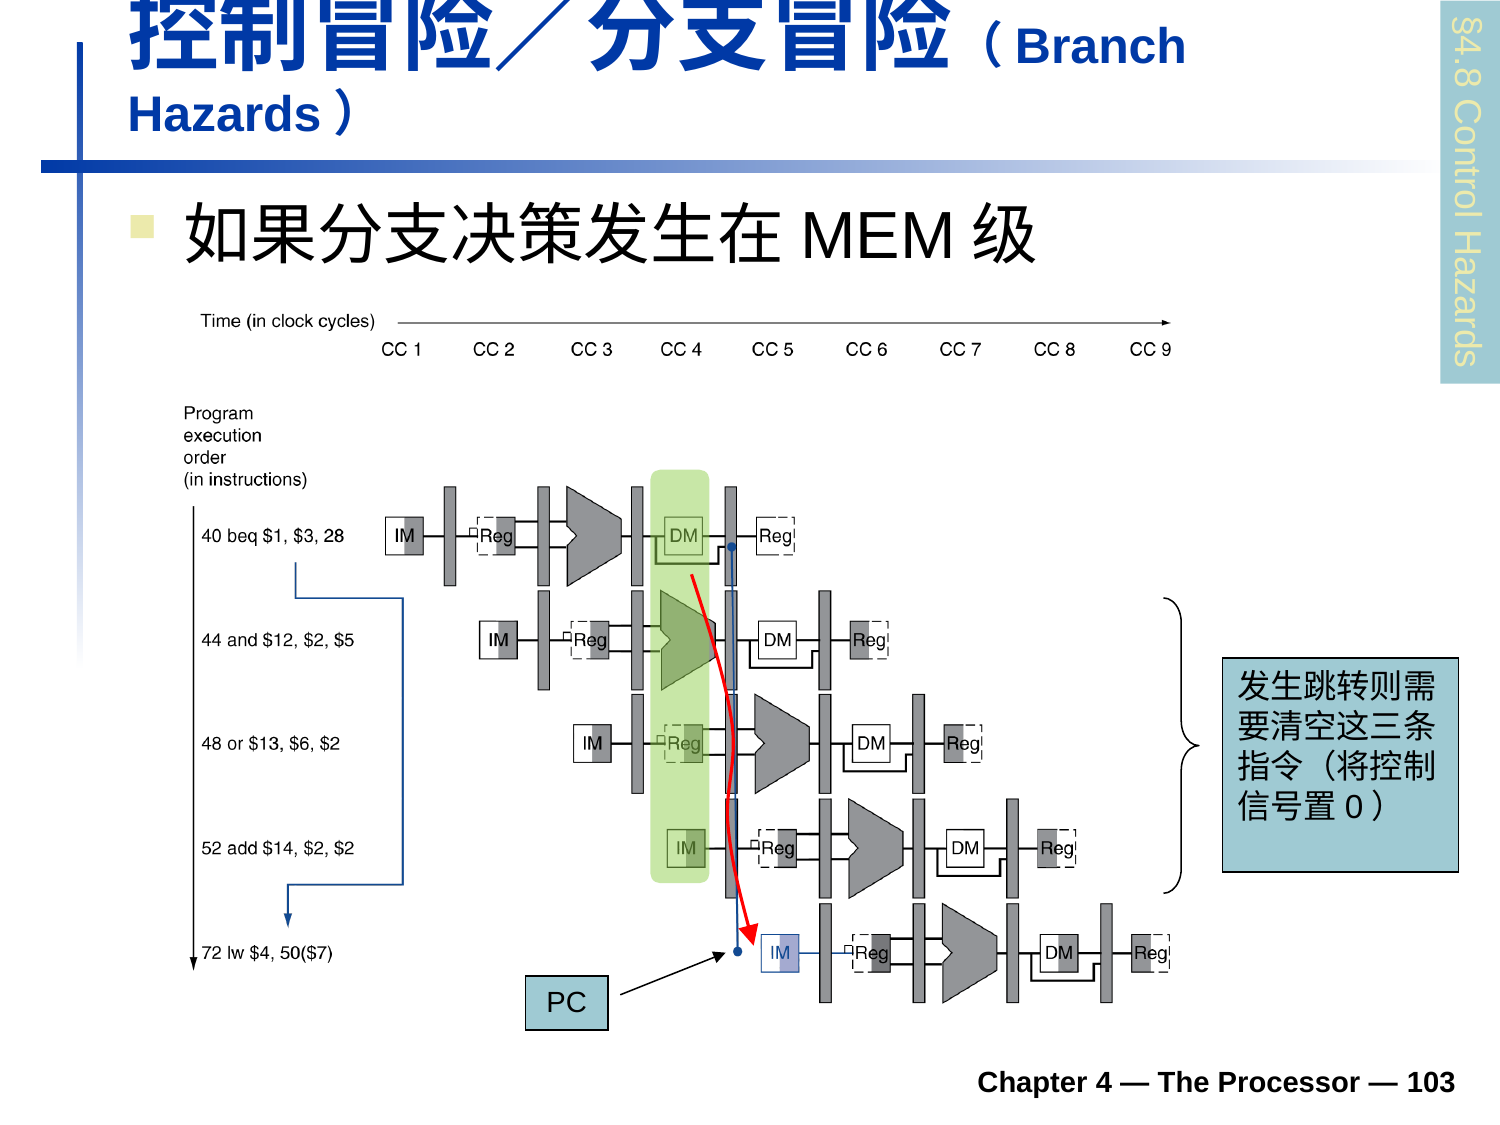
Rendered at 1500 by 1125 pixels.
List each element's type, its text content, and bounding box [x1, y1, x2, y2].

text_box PC [525, 1011, 608, 1031]
picture [182, 311, 1171, 1005]
text_box §4.8 Control Hazards [1440, 0, 1500, 384]
footer Chapter 4 — The Processor — [277, 1046, 1471, 1106]
text_box [1175, 603, 1199, 888]
text_box 发生跳转则需要清空这三条指令（将控制信号置0） [1222, 657, 1459, 873]
title 控制冒险／分支冒险（Branch Hazards） [112, 22, 1440, 149]
list 如果分支决策发生在MEM级 [112, 184, 1440, 298]
